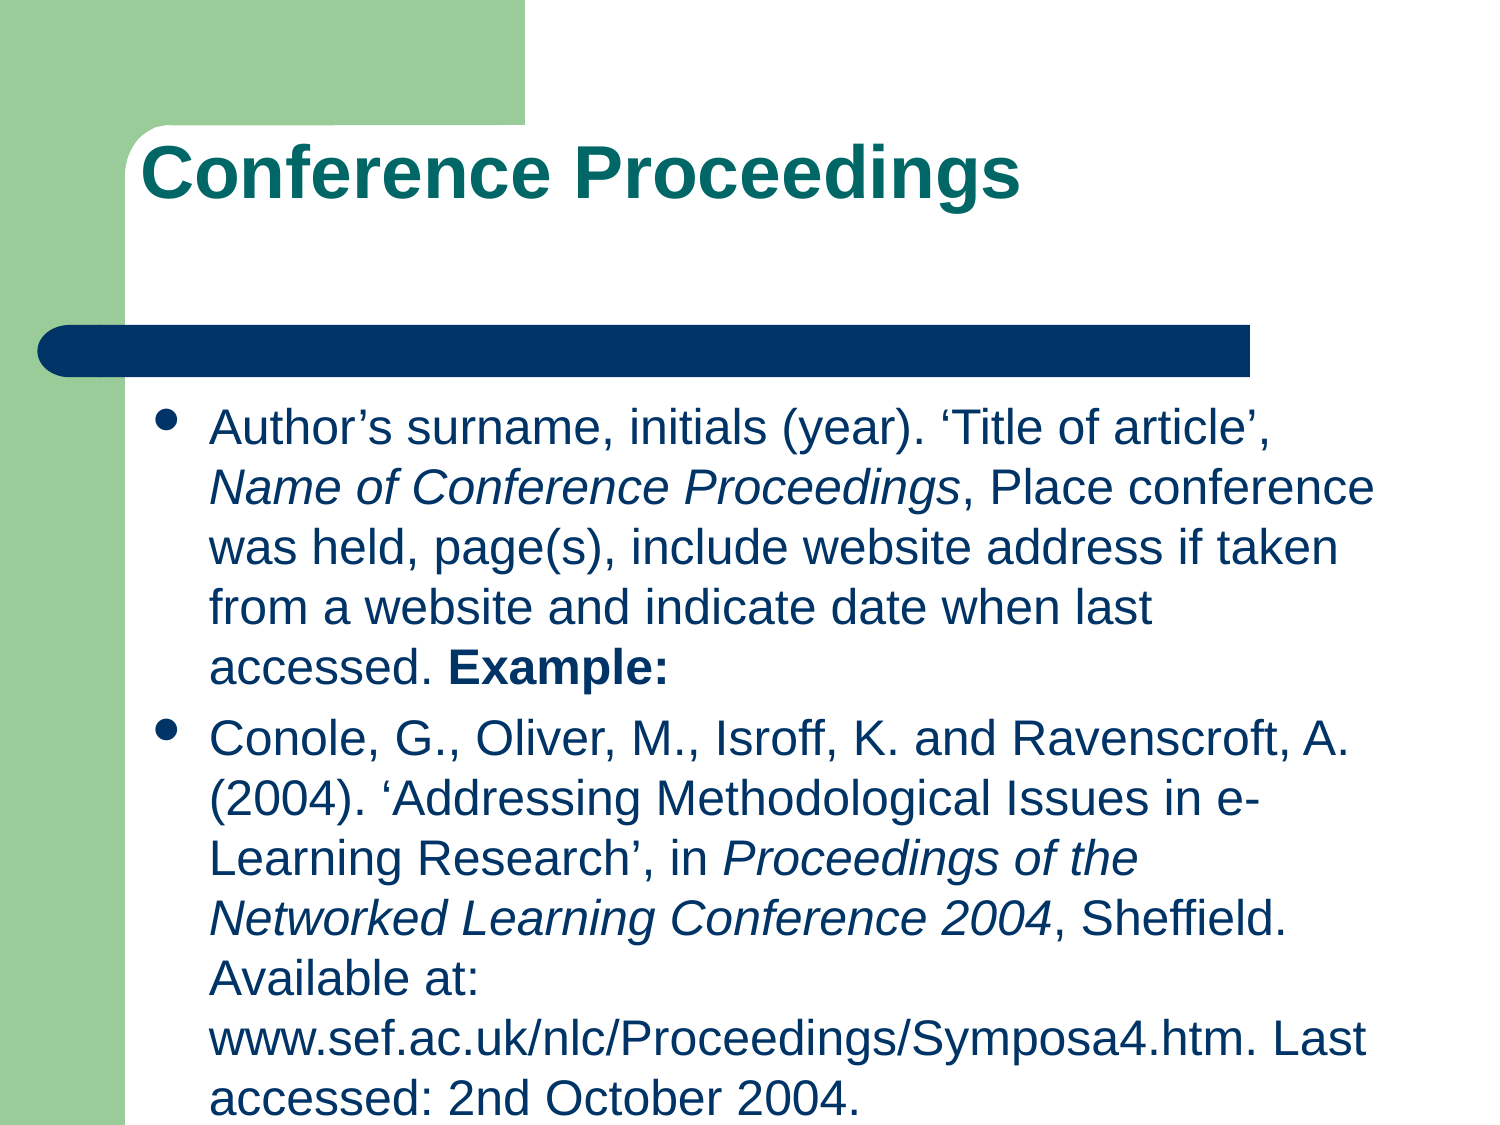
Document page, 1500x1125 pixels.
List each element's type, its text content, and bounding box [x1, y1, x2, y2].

list Author’s surname, initials (year). ‘Title of article’, Name of Conference Proceedings, Place conference was held, page(s), include website address if taken from a website and indicate date when last accessed. Example: Conole, G., Oliver, M., Isroff, K. and Ravenscroft, A. (2004). ‘Addressing Methodological Issues in e-Learning Research’, in Proceedings of the Networked Learning Conference 2004, Sheffield. Available at: www.sef.ac.uk/nlc/Proceedings/Symposa4.htm. Last accessed: 2nd October 2004. [137, 387, 1400, 999]
title Conference Proceedings [124, 124, 1426, 313]
